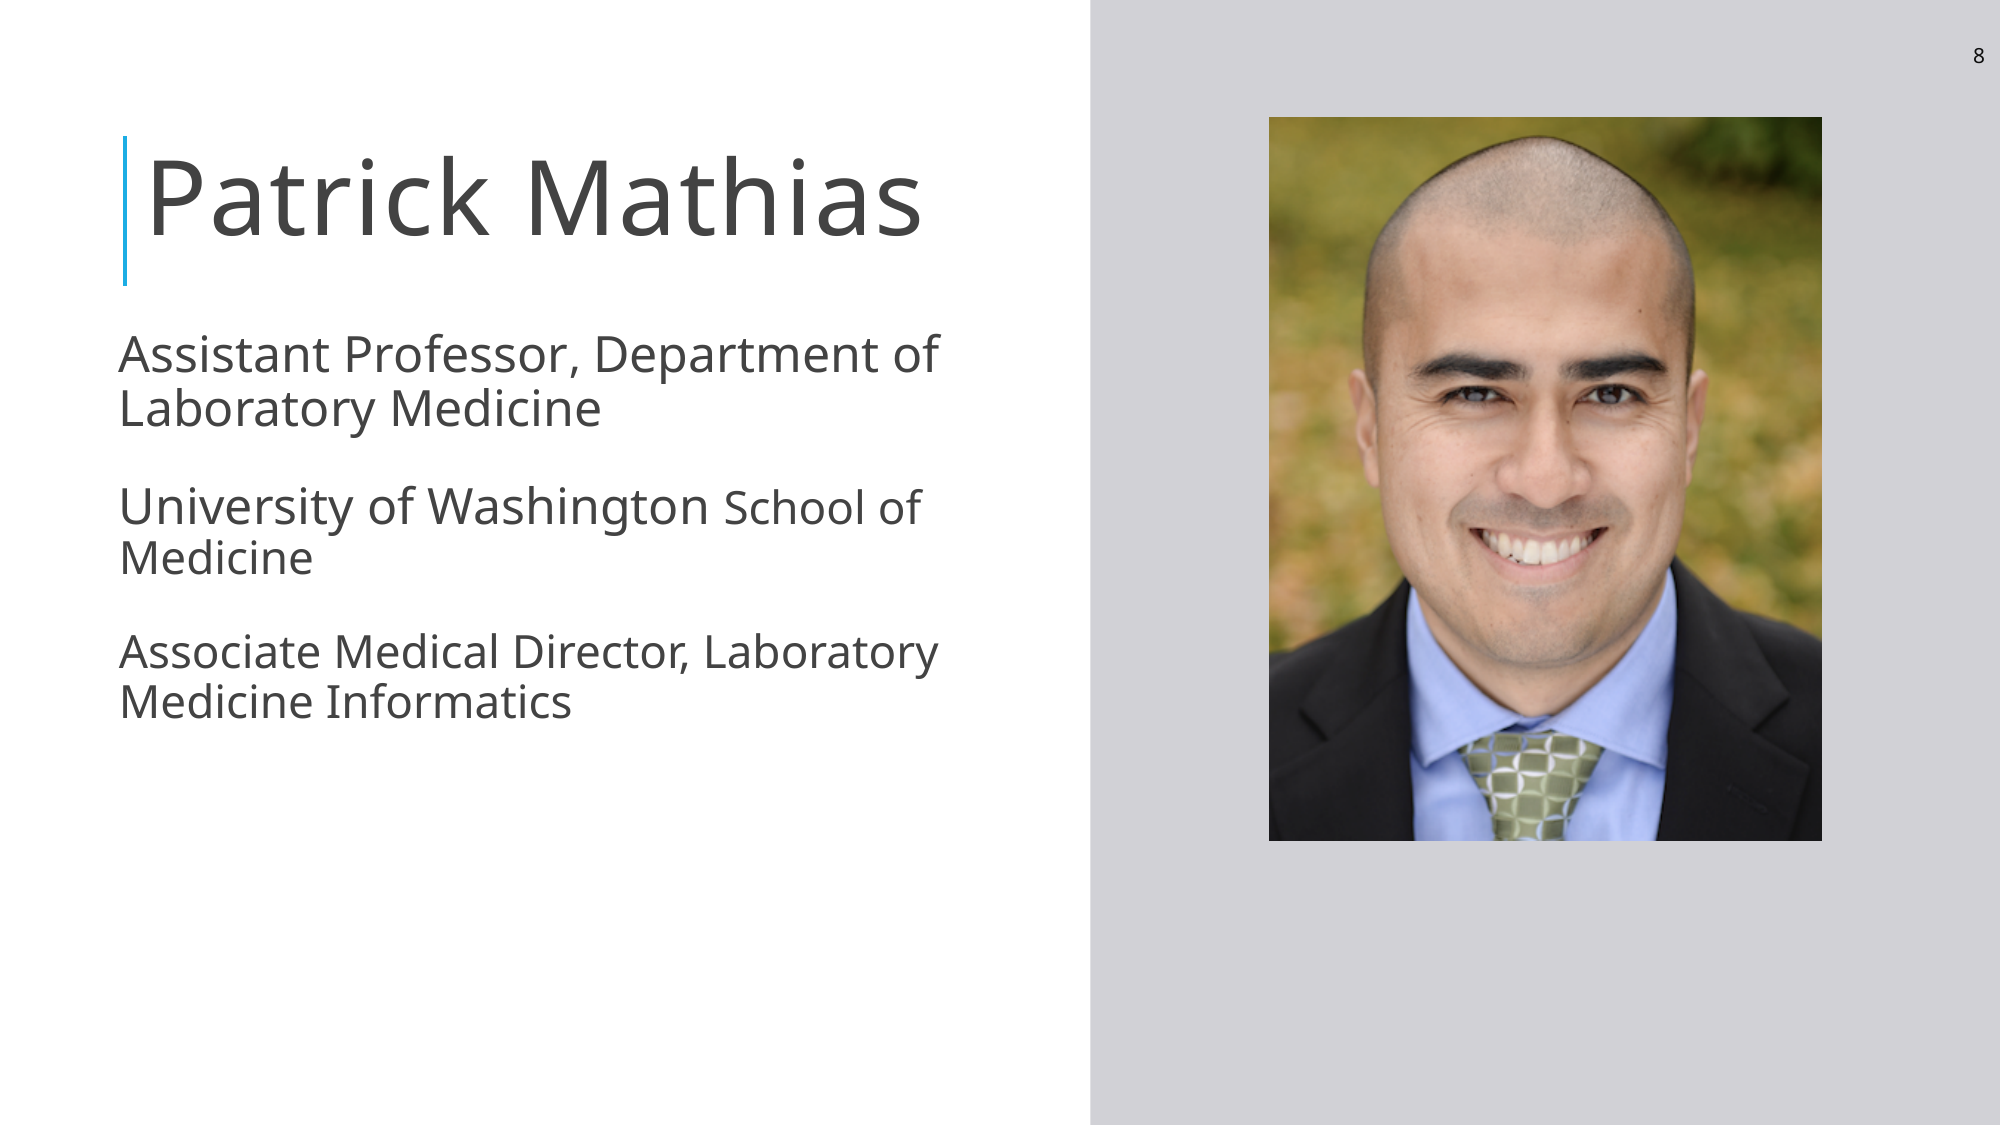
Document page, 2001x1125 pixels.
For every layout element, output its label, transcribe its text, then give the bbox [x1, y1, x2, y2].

picture [1268, 117, 1822, 841]
slide_number 8 [1878, 0, 2000, 118]
list Assistant Professor, Department of Laboratory Medicine University of Washington School of Medicine Associate Medical Director, Laboratory Medicine Informatics [99, 308, 971, 987]
title Patrick Mathias [124, 135, 996, 324]
